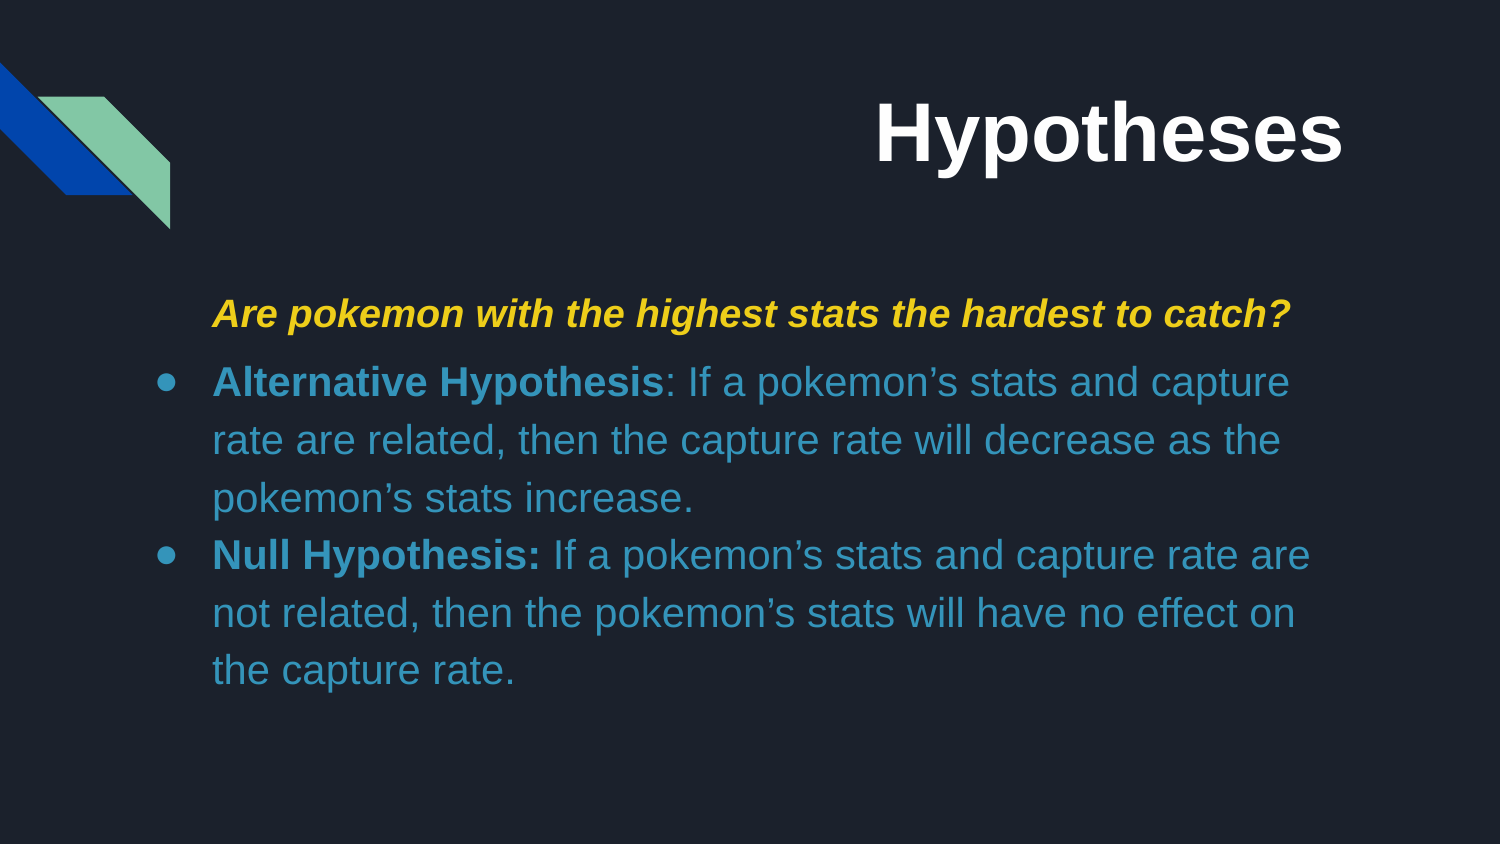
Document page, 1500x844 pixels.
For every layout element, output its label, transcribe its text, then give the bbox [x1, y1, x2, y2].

list Are pokemon with the highest stats the hardest to catch? Alternative Hypothesis: If a pokemon’s stats and capture rate are related, then the capture rate will decrease as the pokemon’s stats increase. Null Hypothesis: If a pokemon’s stats and capture rate are not related, then the pokemon’s stats will have no effect on the capture rate. [122, 265, 1361, 744]
title Hypotheses [205, 63, 1361, 214]
